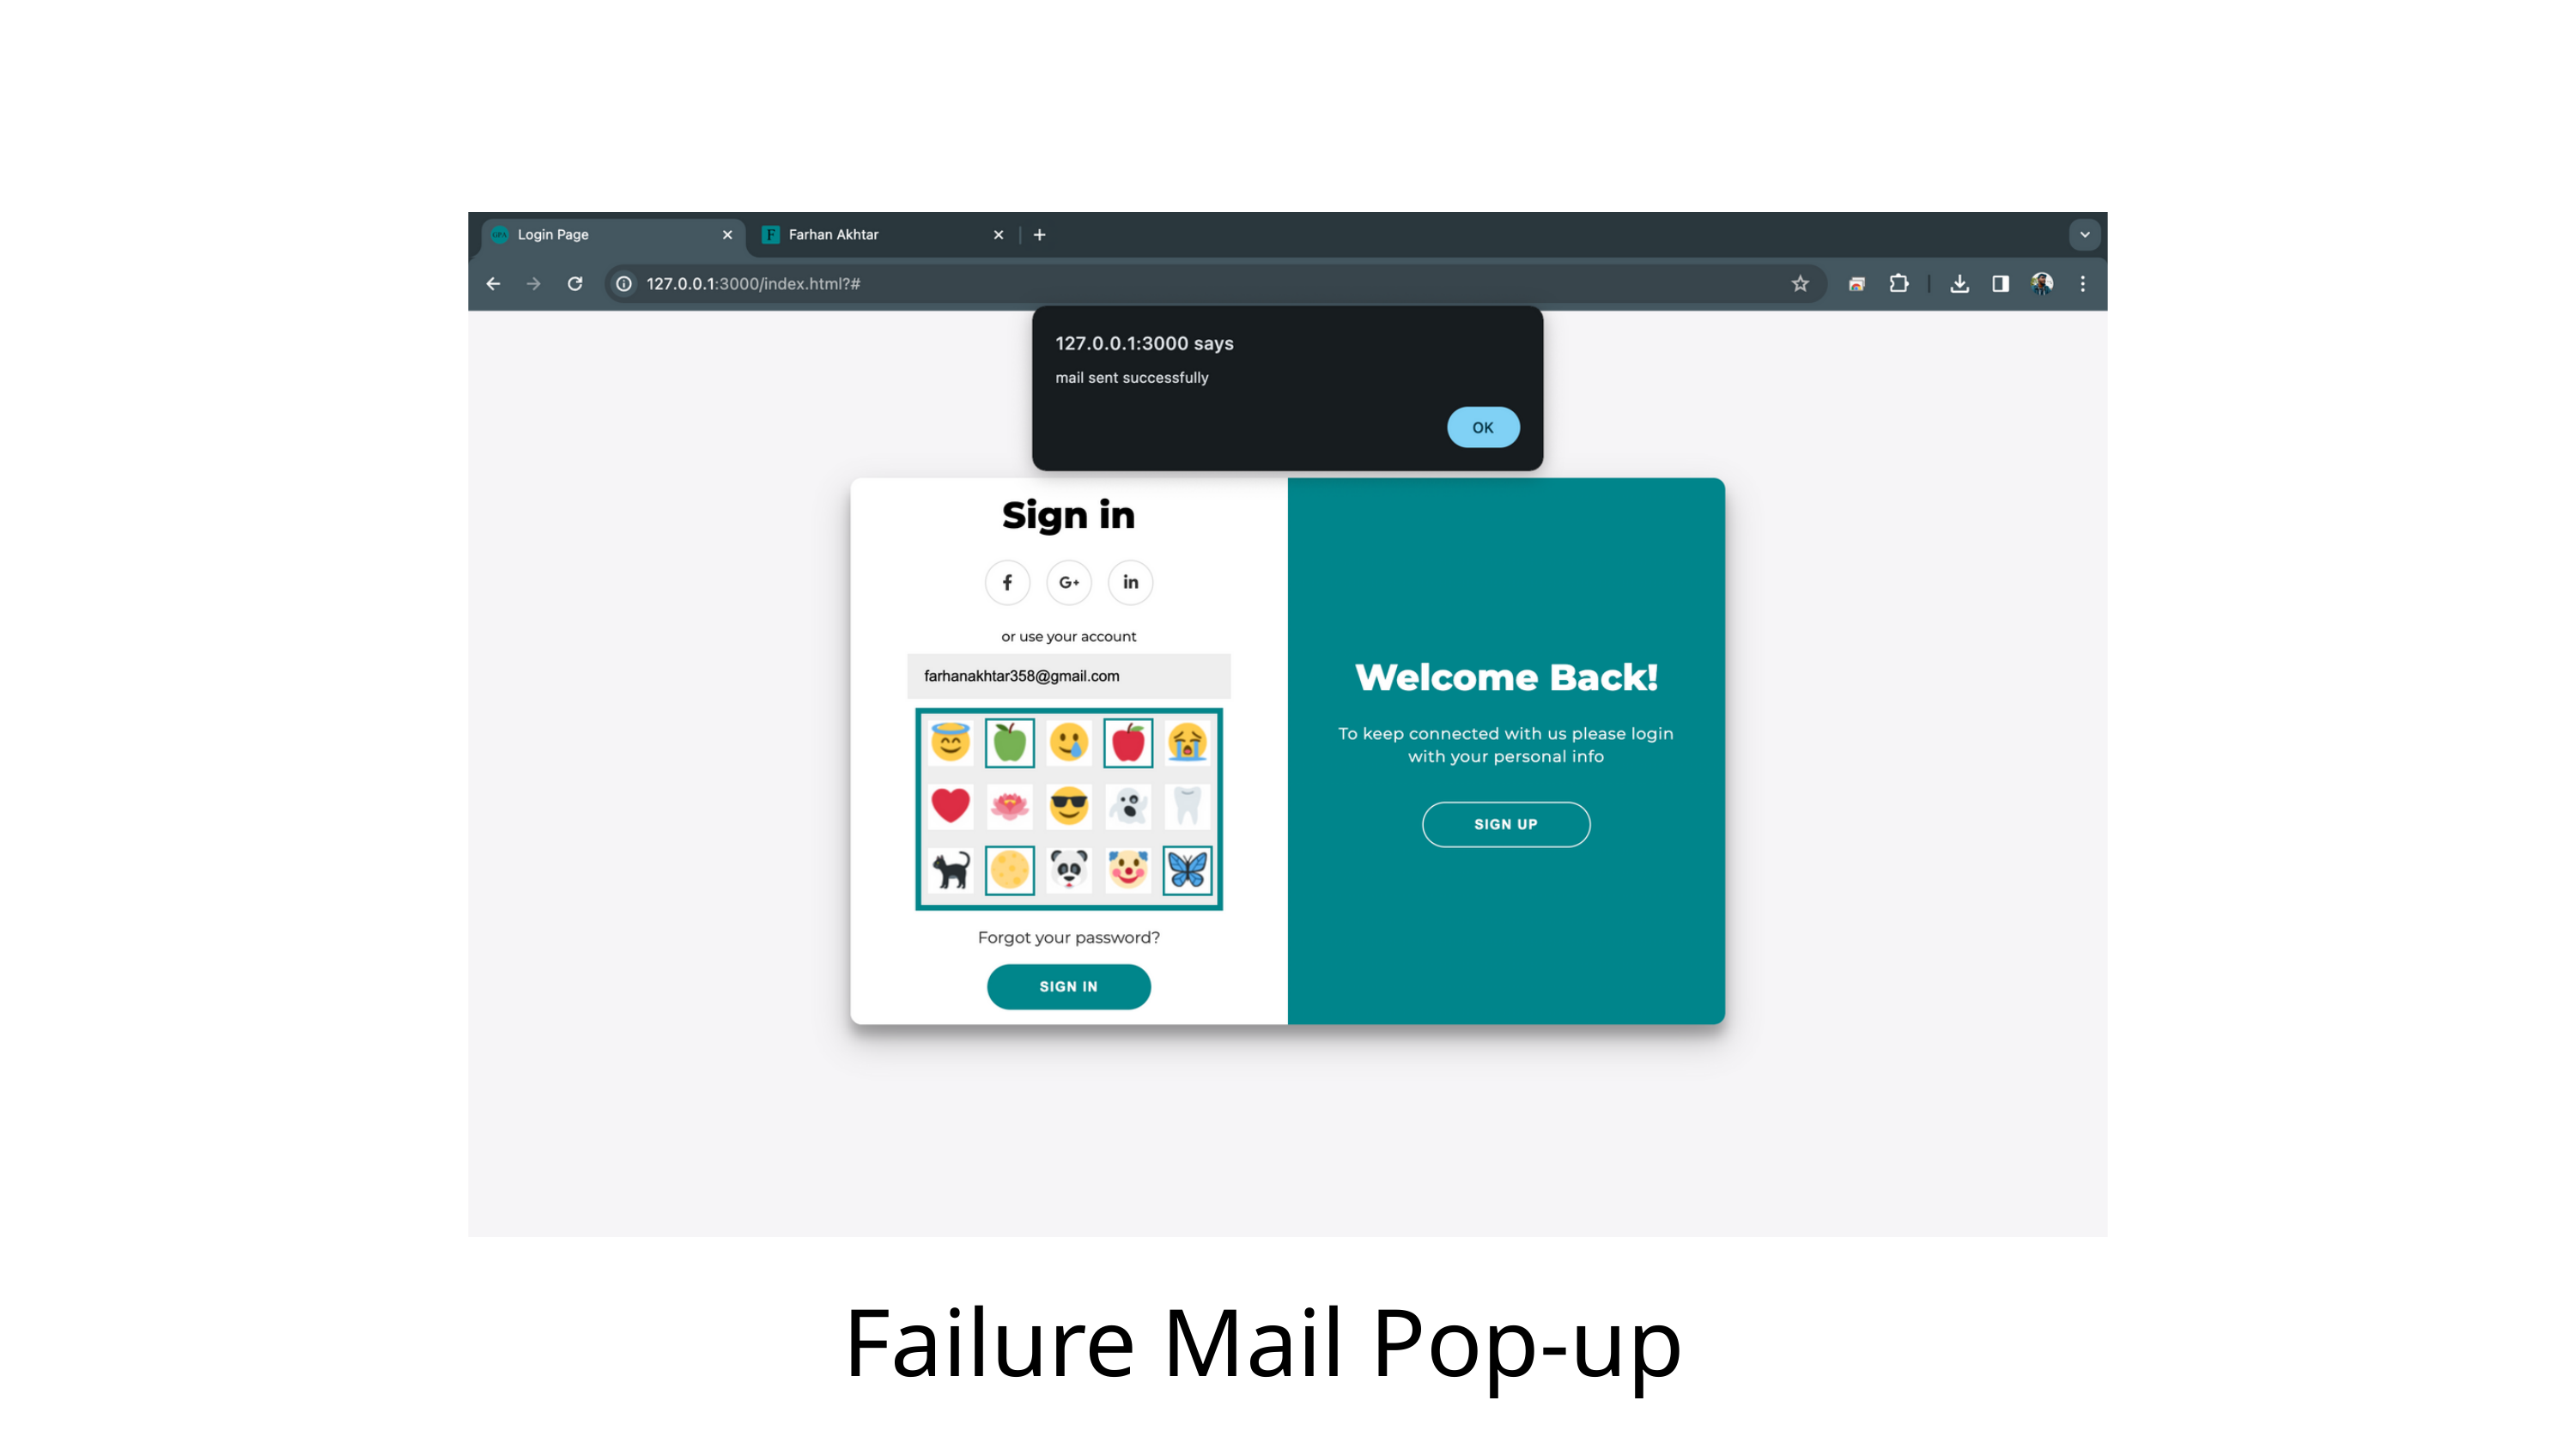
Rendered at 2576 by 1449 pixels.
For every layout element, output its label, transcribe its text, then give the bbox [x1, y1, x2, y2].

text_box [468, 212, 2108, 1237]
text_box Failure Mail Pop-up [823, 1264, 1753, 1396]
